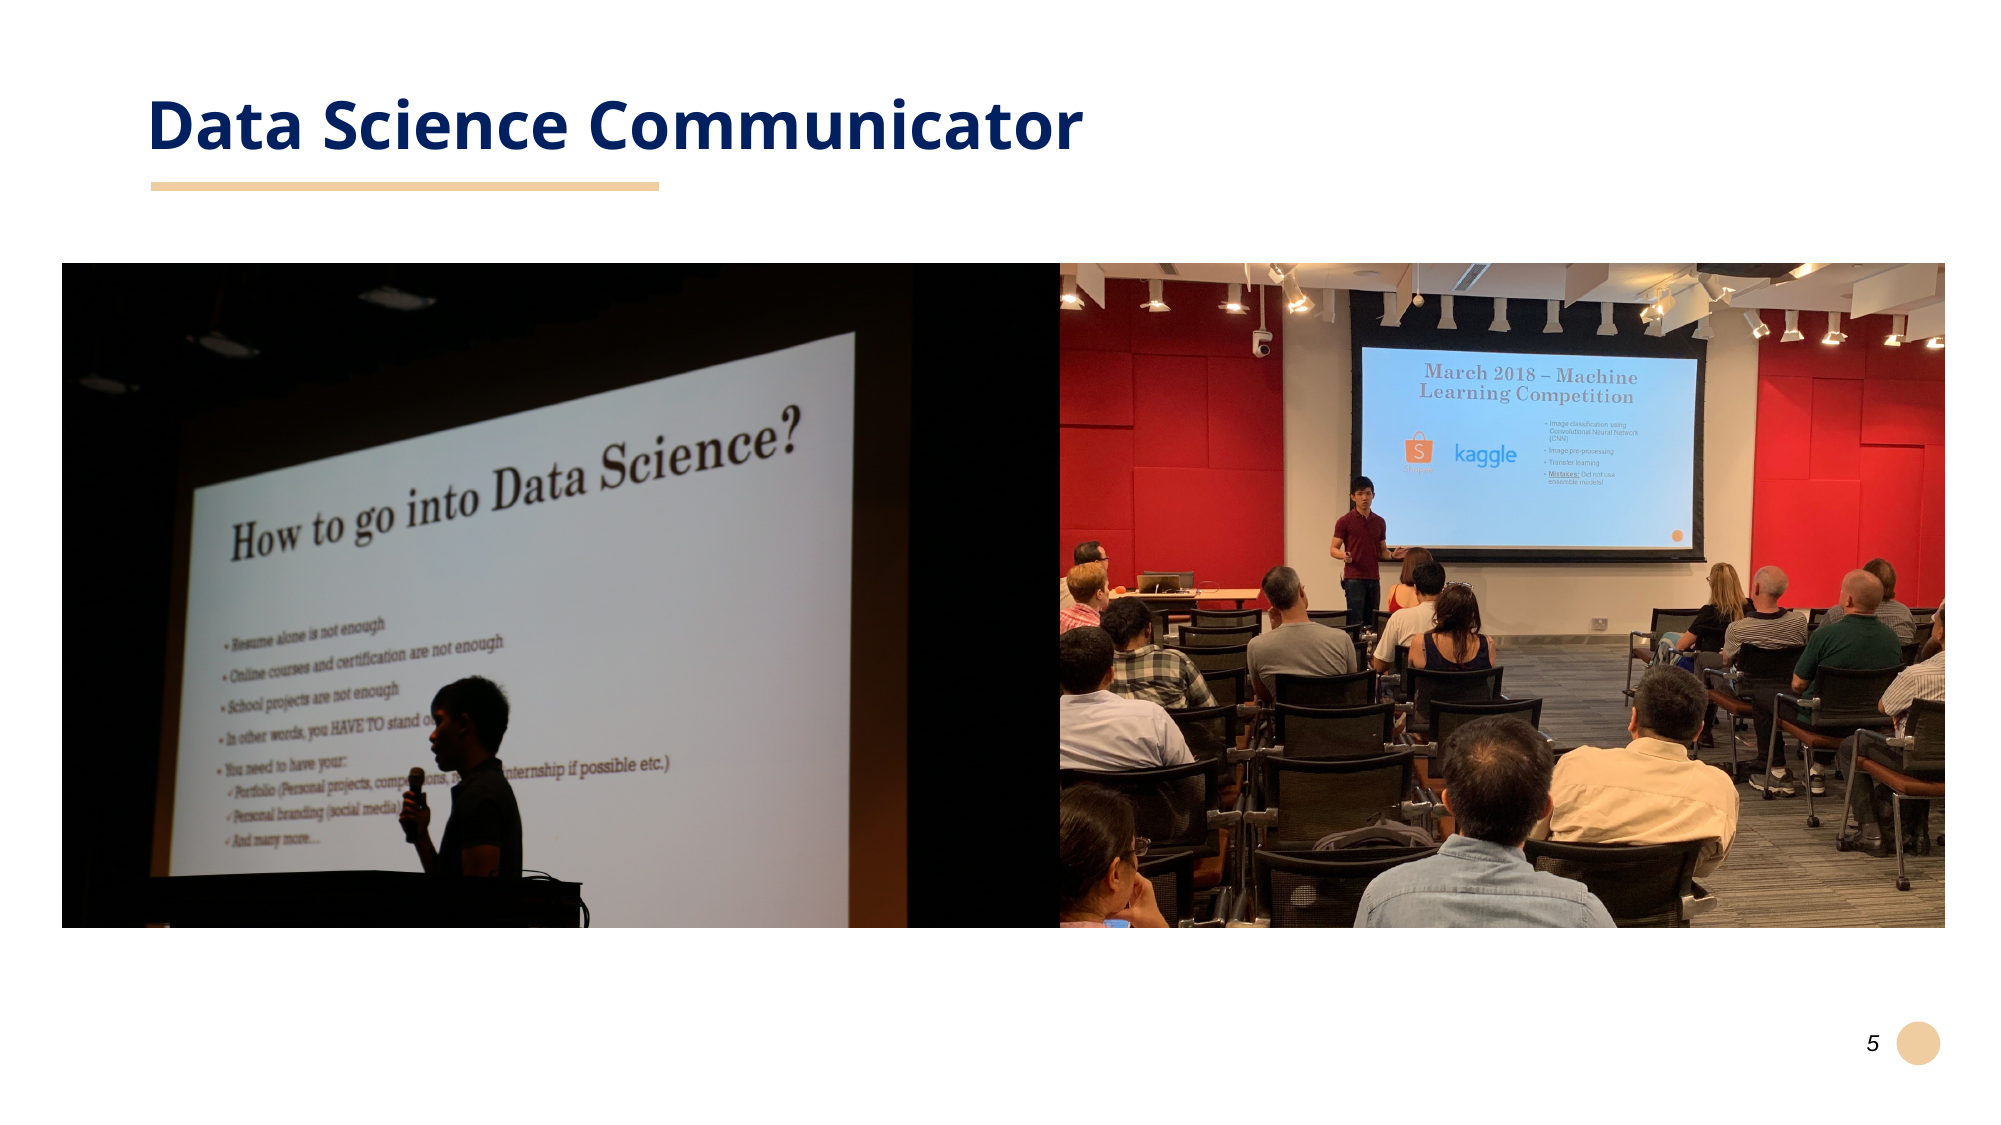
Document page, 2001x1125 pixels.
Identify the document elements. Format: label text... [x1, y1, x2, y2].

text_box Data Science Communicator [131, 68, 1102, 187]
picture [62, 263, 1945, 929]
